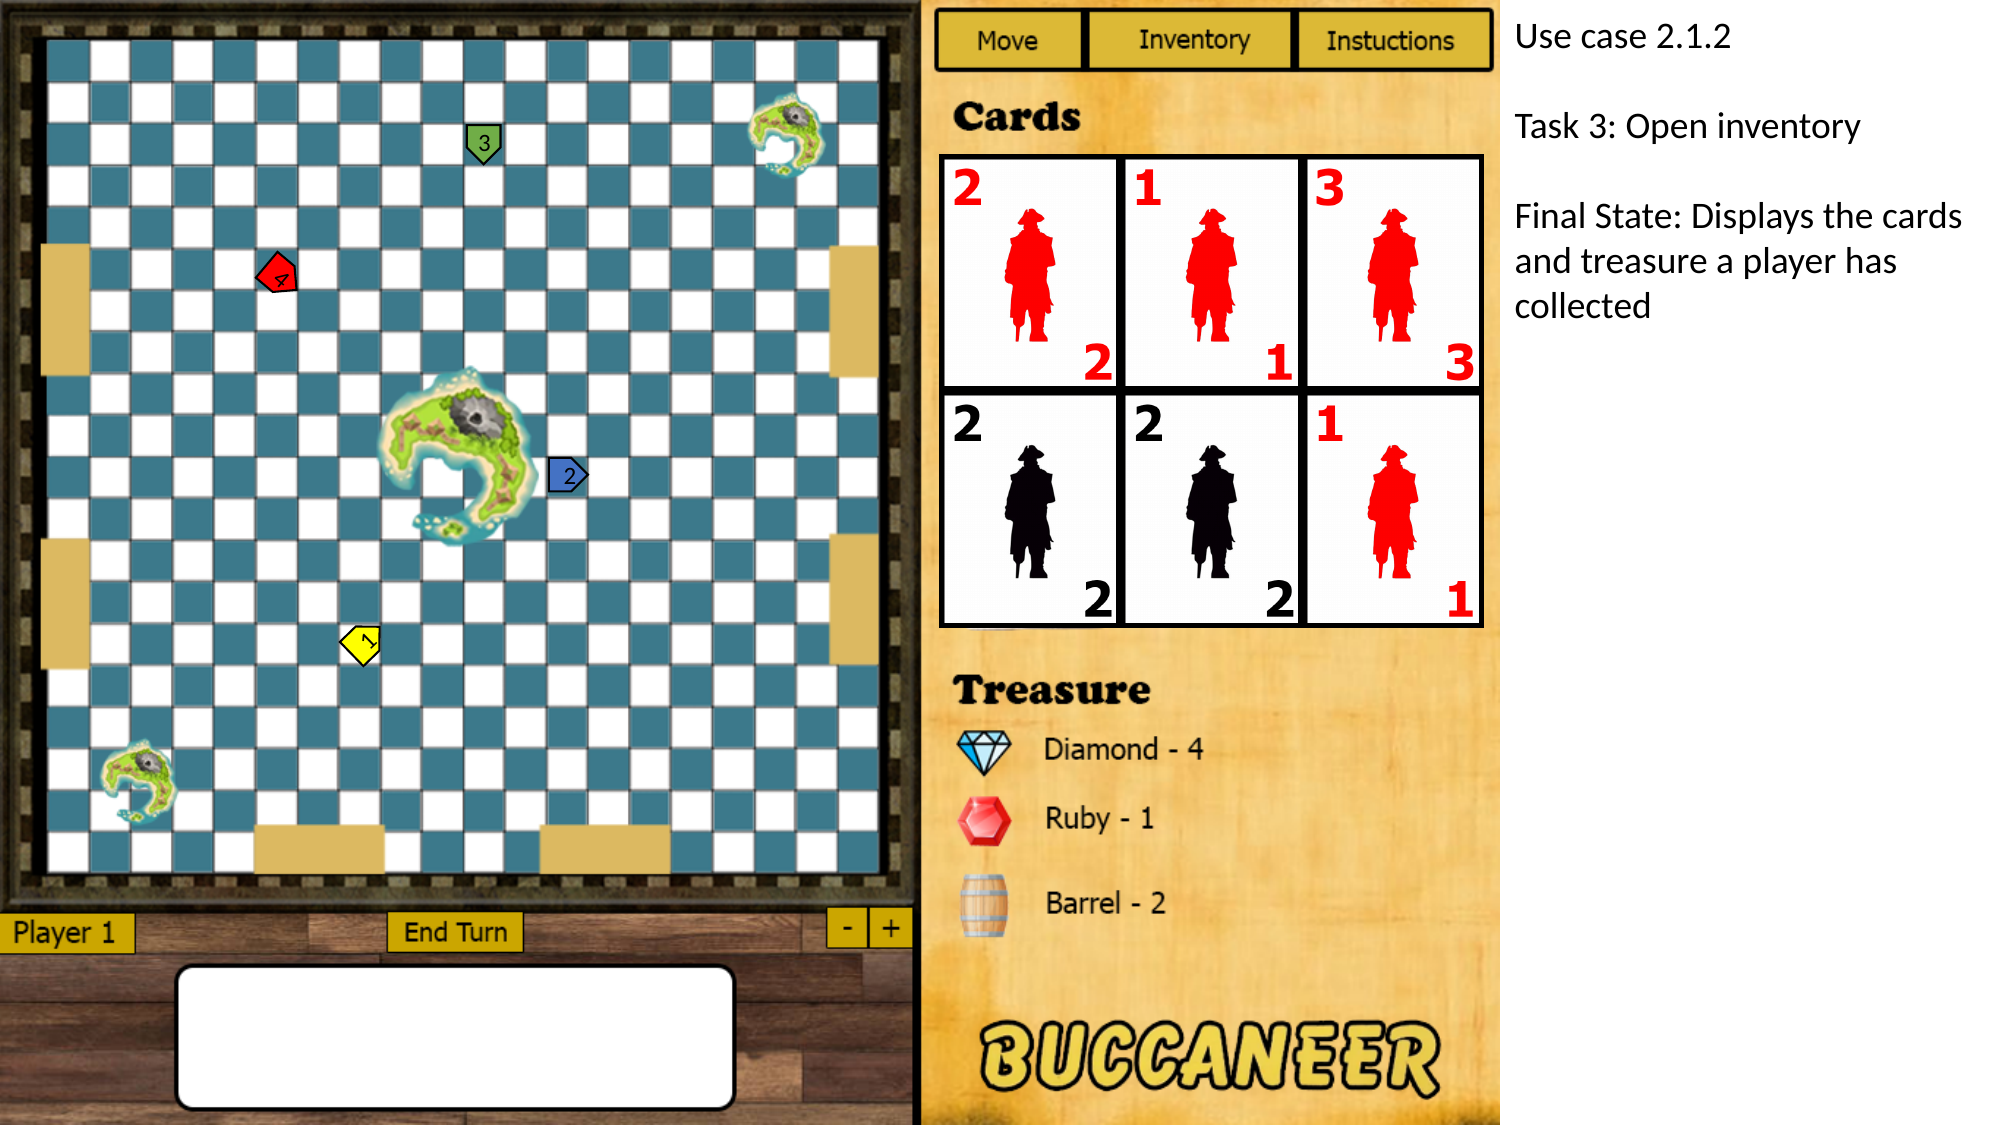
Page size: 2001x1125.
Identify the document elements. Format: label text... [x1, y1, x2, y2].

picture [0, 0, 1500, 1125]
text_box Use case 2.1.2 Task 3: Open inventory Final State: Displays the cards and treasure a player has collected [1500, 3, 1985, 333]
